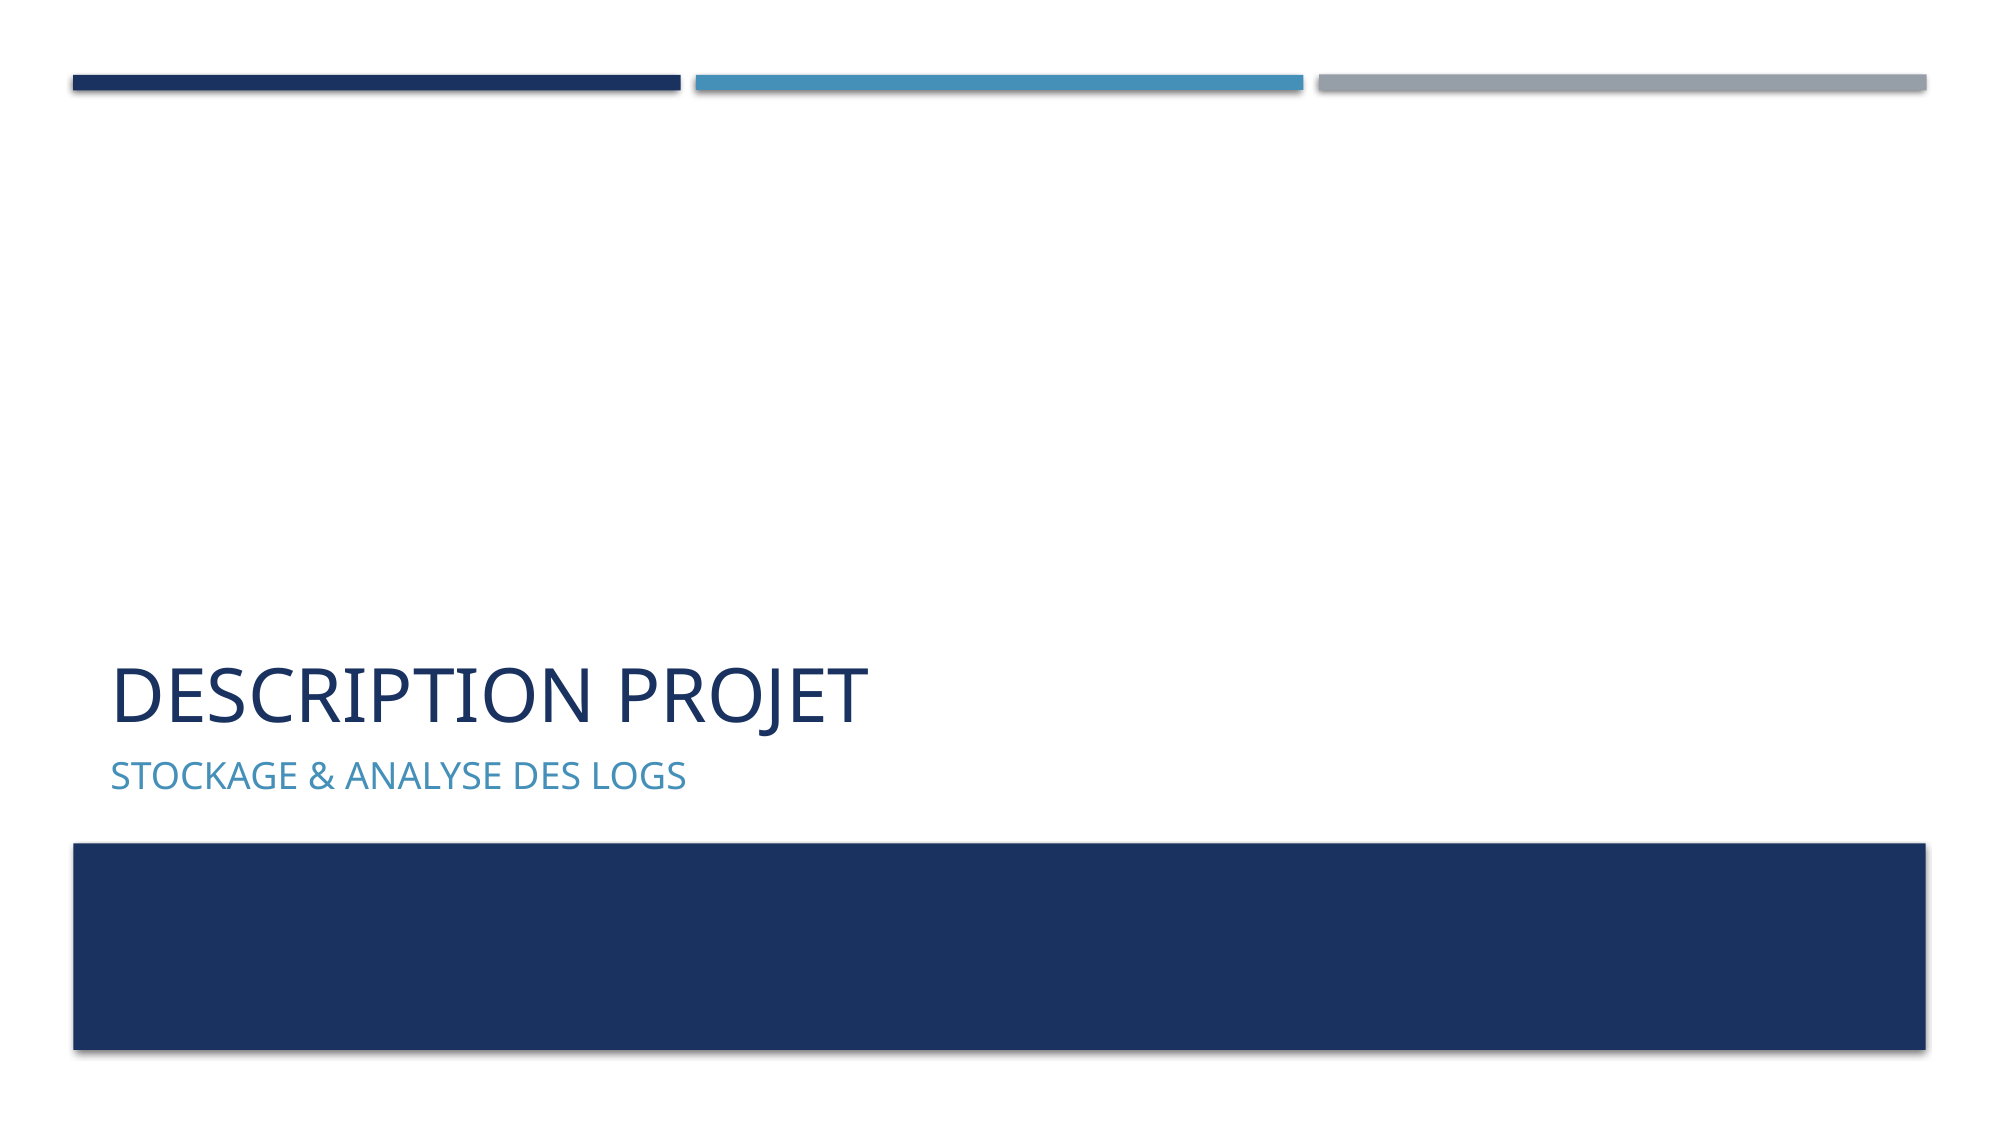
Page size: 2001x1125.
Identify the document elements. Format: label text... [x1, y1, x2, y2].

list Stockage & Analyse des logs [95, 744, 1905, 844]
title Description projet [95, 499, 1905, 744]
